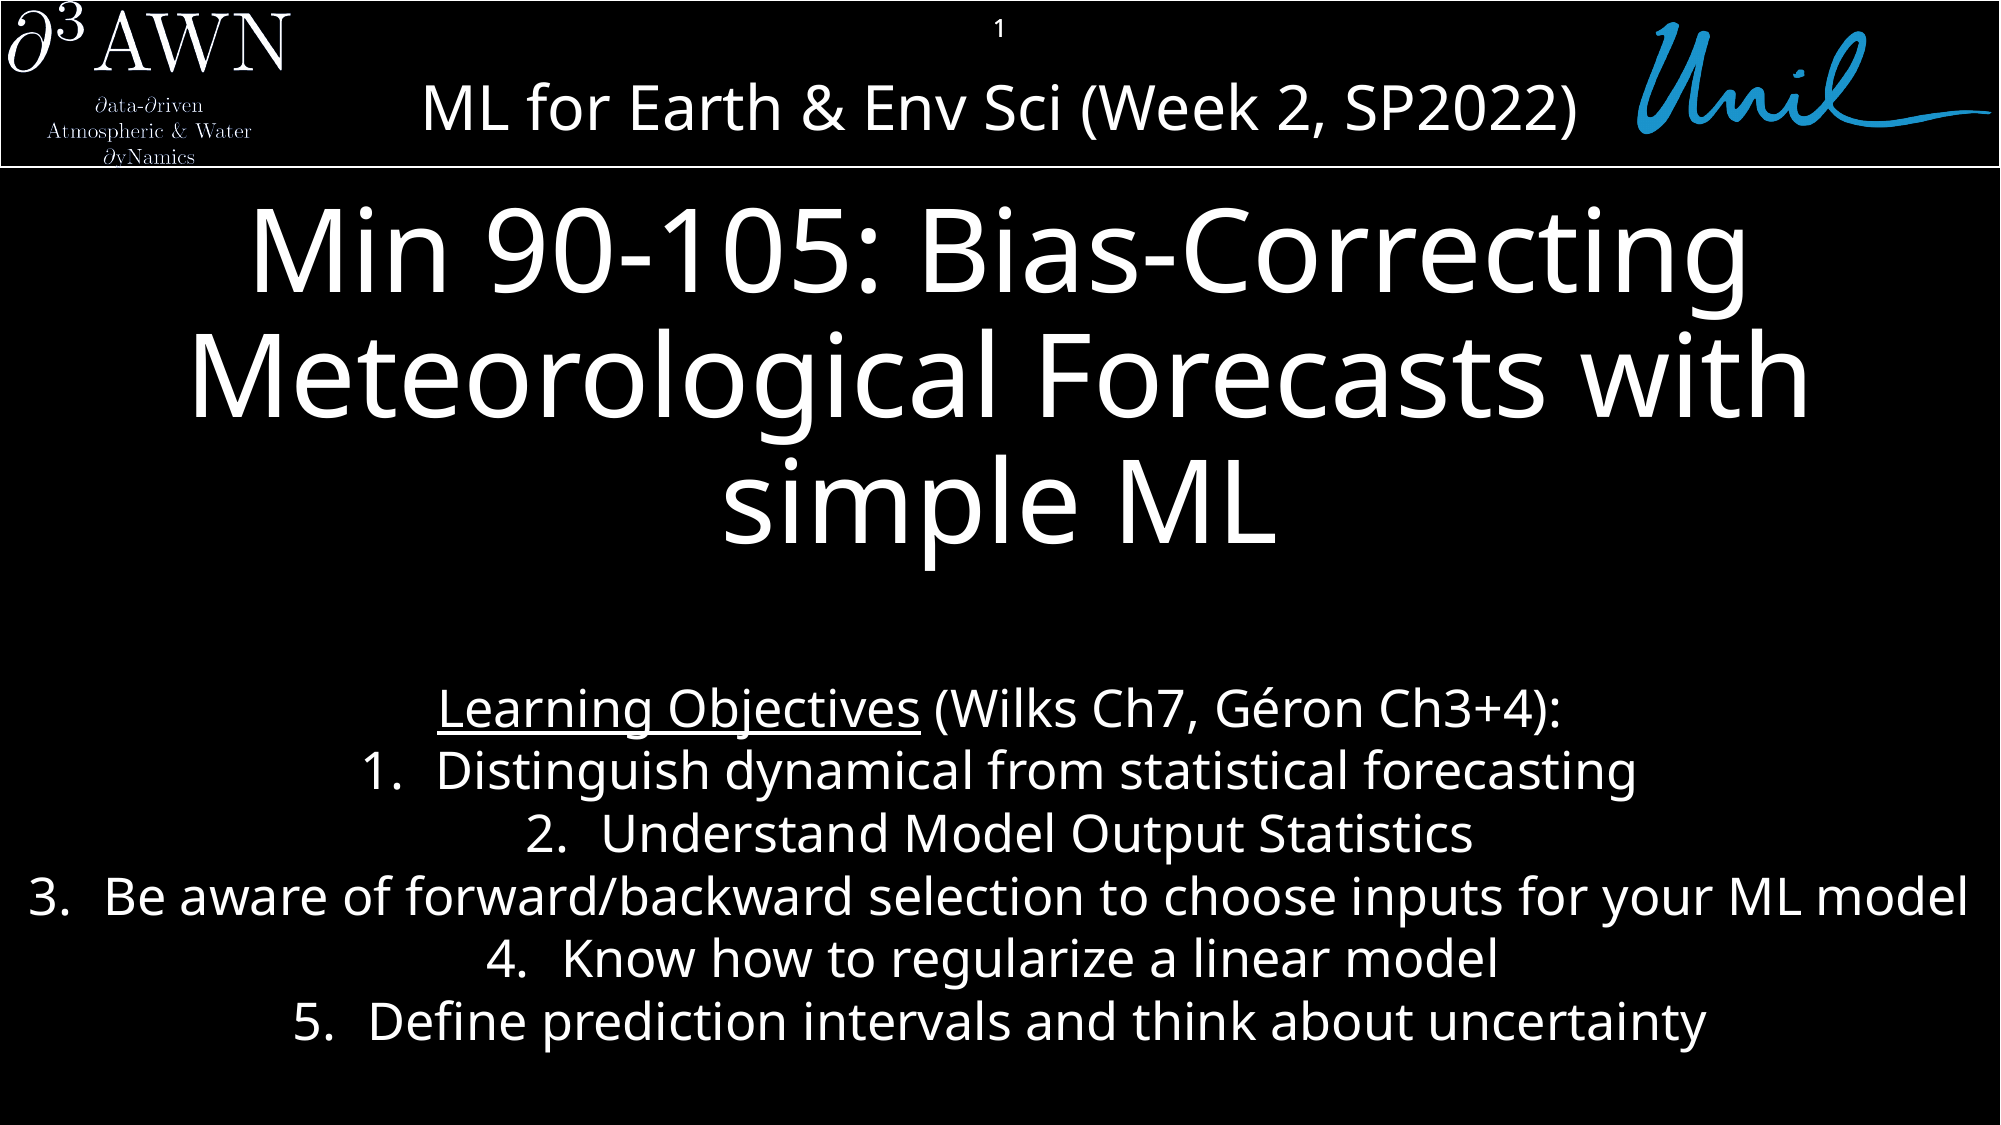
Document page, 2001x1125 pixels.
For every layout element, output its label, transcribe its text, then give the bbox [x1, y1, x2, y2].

slide_number 1 [774, 0, 1225, 60]
text_box Learning Objectives (Wilks Ch7, Géron Ch3+4): Distinguish dynamical from statistical forecasting Understand Model Output Statistics Be aware of forward/backward selection to choose inputs for your ML model Know how to regularize a linear model Define prediction intervals and think about uncertainty [0, 668, 2000, 1058]
picture [1609, 22, 2000, 145]
title Min 90-105: Bias-Correcting Meteorological Forecasts with simple ML [0, 184, 2000, 576]
picture [0, 0, 298, 168]
